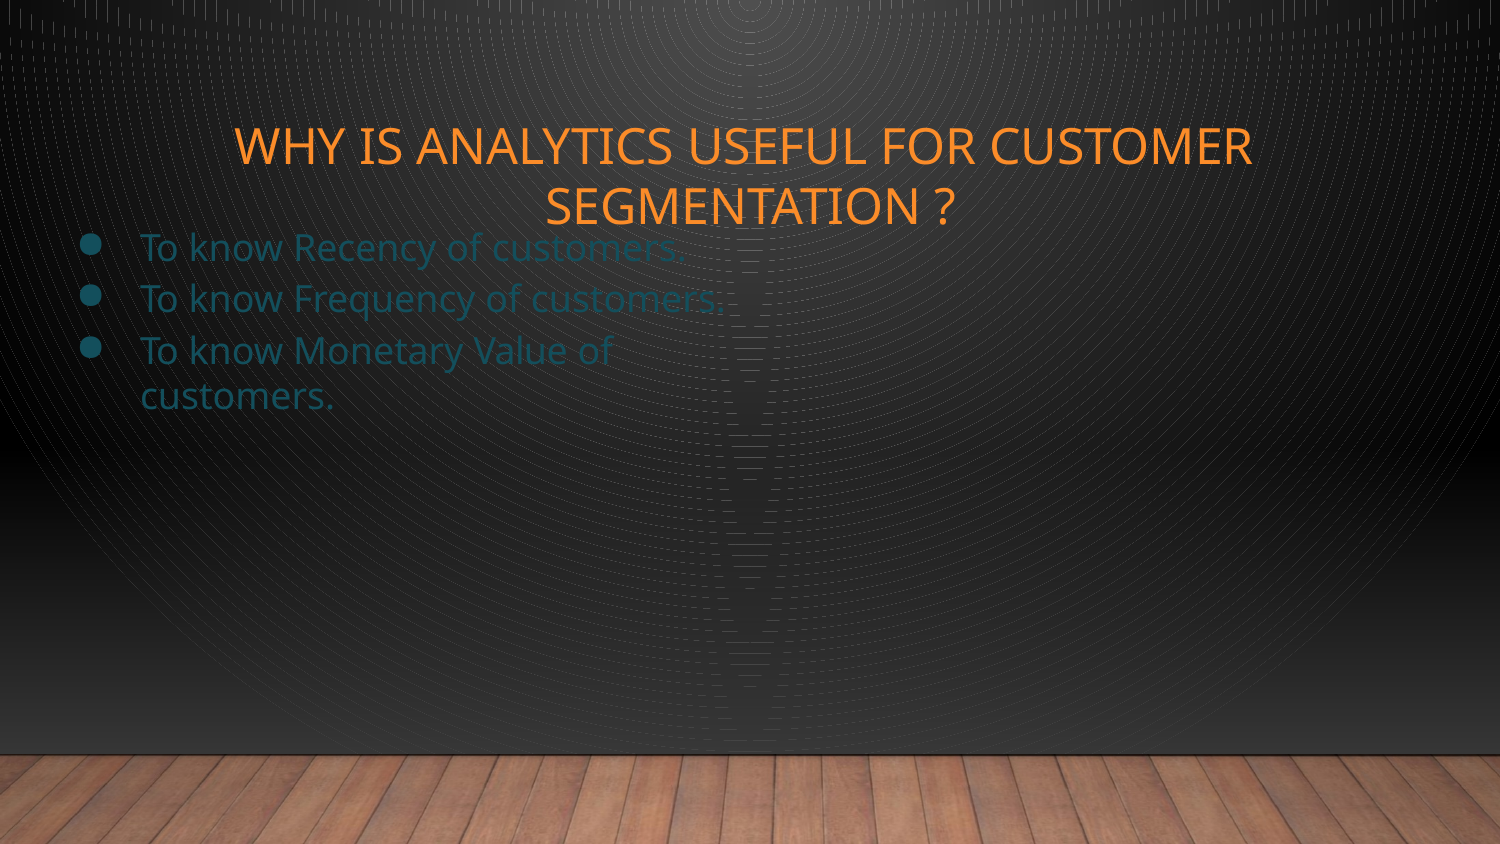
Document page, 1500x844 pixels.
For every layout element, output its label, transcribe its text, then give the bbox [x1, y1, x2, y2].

title Why is analytics useful for Customer segmentation ? [178, 82, 1322, 245]
text_box To know Recency of customers. To know Frequency of customers. To know Monetary Value of customers. [73, 214, 786, 418]
picture [0, 754, 1500, 844]
